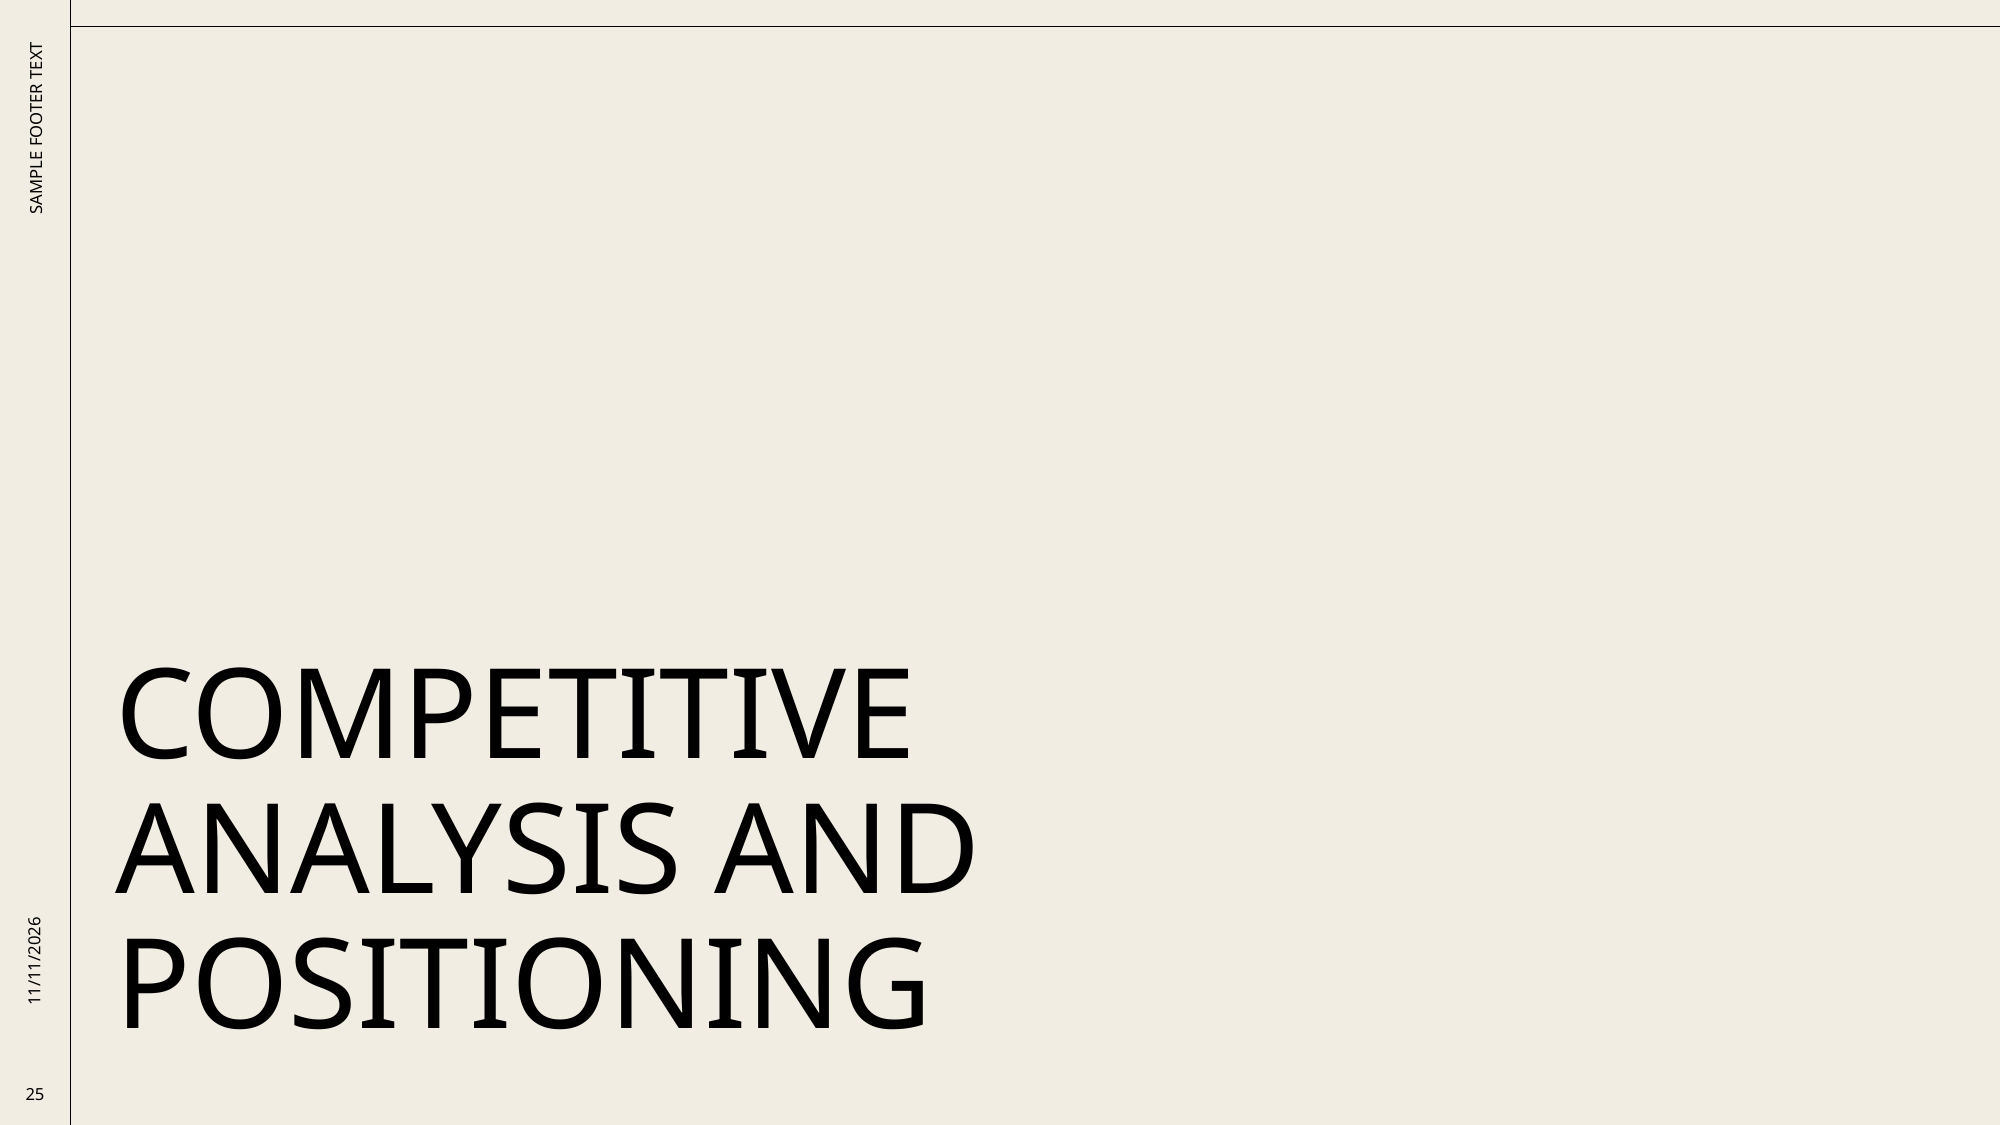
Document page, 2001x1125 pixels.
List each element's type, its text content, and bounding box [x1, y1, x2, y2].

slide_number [0, 775, 71, 1021]
title Competitive Analysis and Positioning [100, 164, 1398, 1063]
footer SAMPLE FOOTER TEXT [0, 26, 71, 775]
slide_number 25 [0, 1065, 71, 1125]
